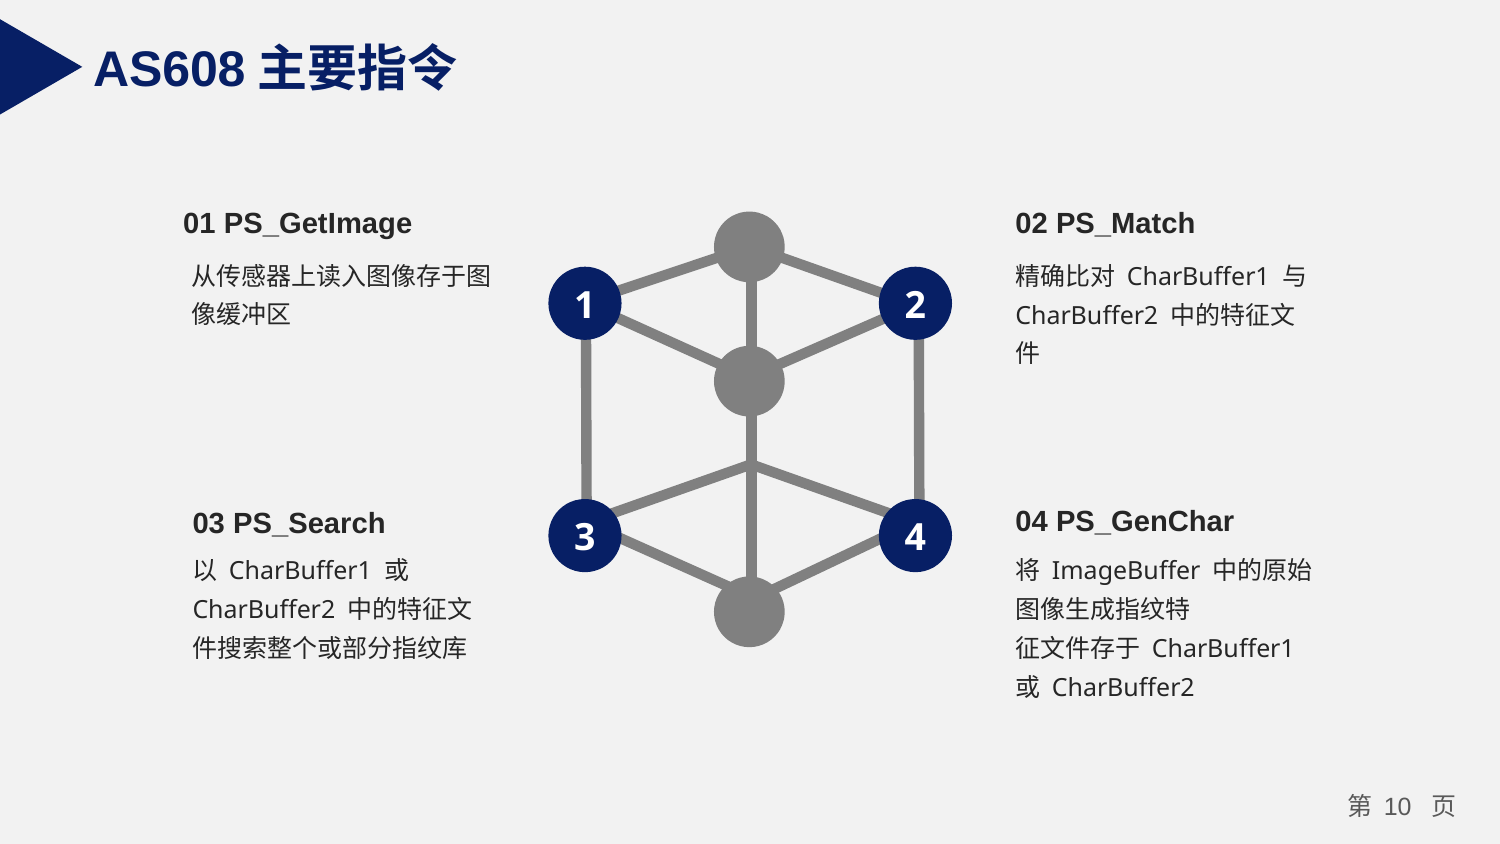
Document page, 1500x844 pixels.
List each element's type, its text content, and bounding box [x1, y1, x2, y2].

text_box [1000, 197, 1331, 377]
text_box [168, 197, 507, 338]
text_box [177, 496, 524, 672]
text_box [0, 19, 83, 115]
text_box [548, 211, 953, 648]
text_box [1000, 495, 1350, 711]
text_box AS608主要指令 [78, 29, 487, 105]
